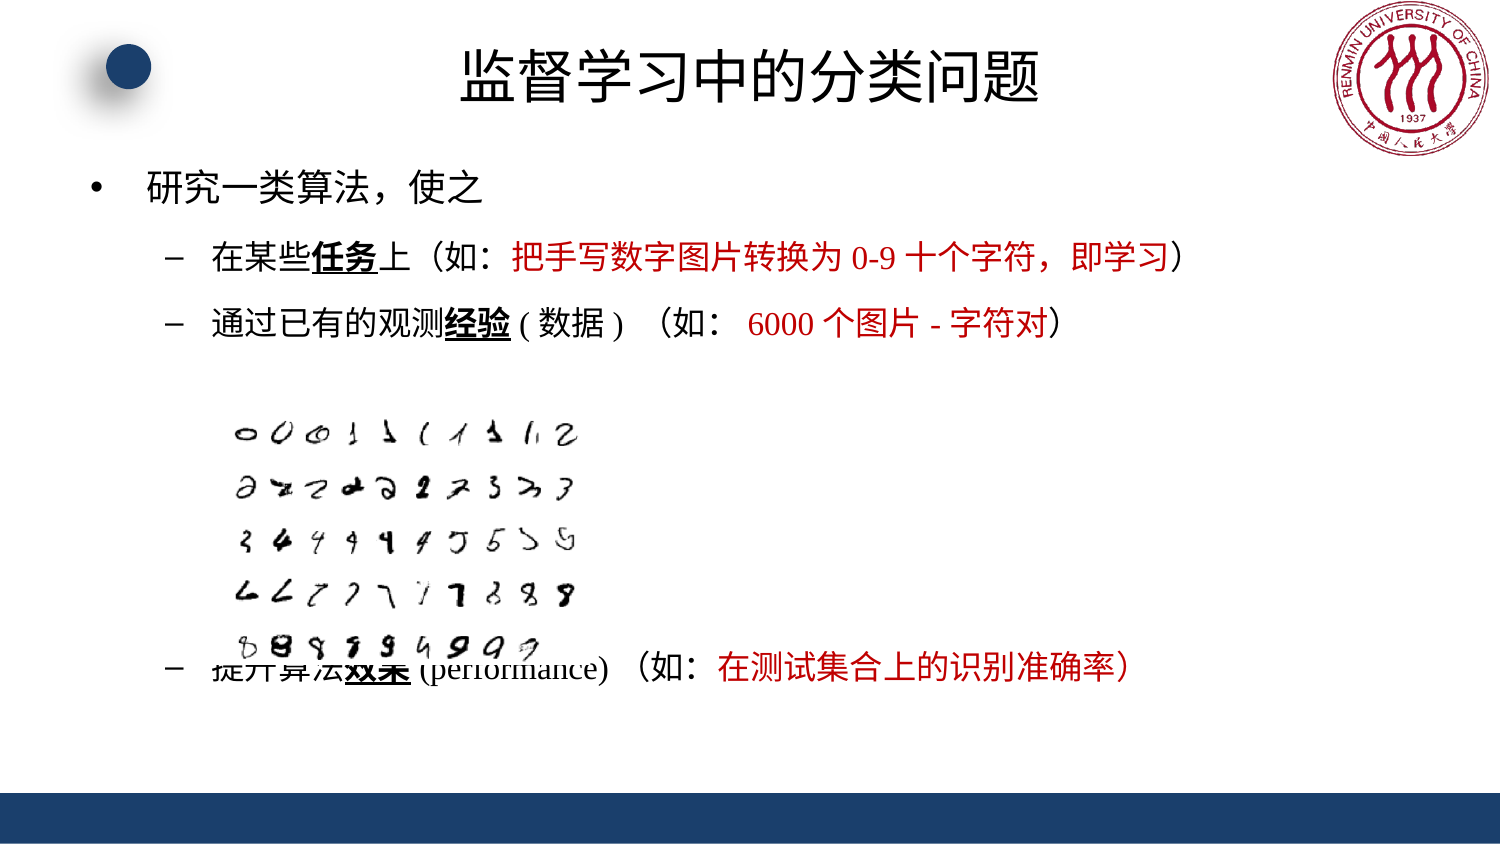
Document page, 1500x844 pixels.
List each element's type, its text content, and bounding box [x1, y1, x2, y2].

title 监督学习中的分类问题 [75, 33, 1425, 116]
picture [210, 411, 591, 665]
picture [1326, 0, 1500, 158]
